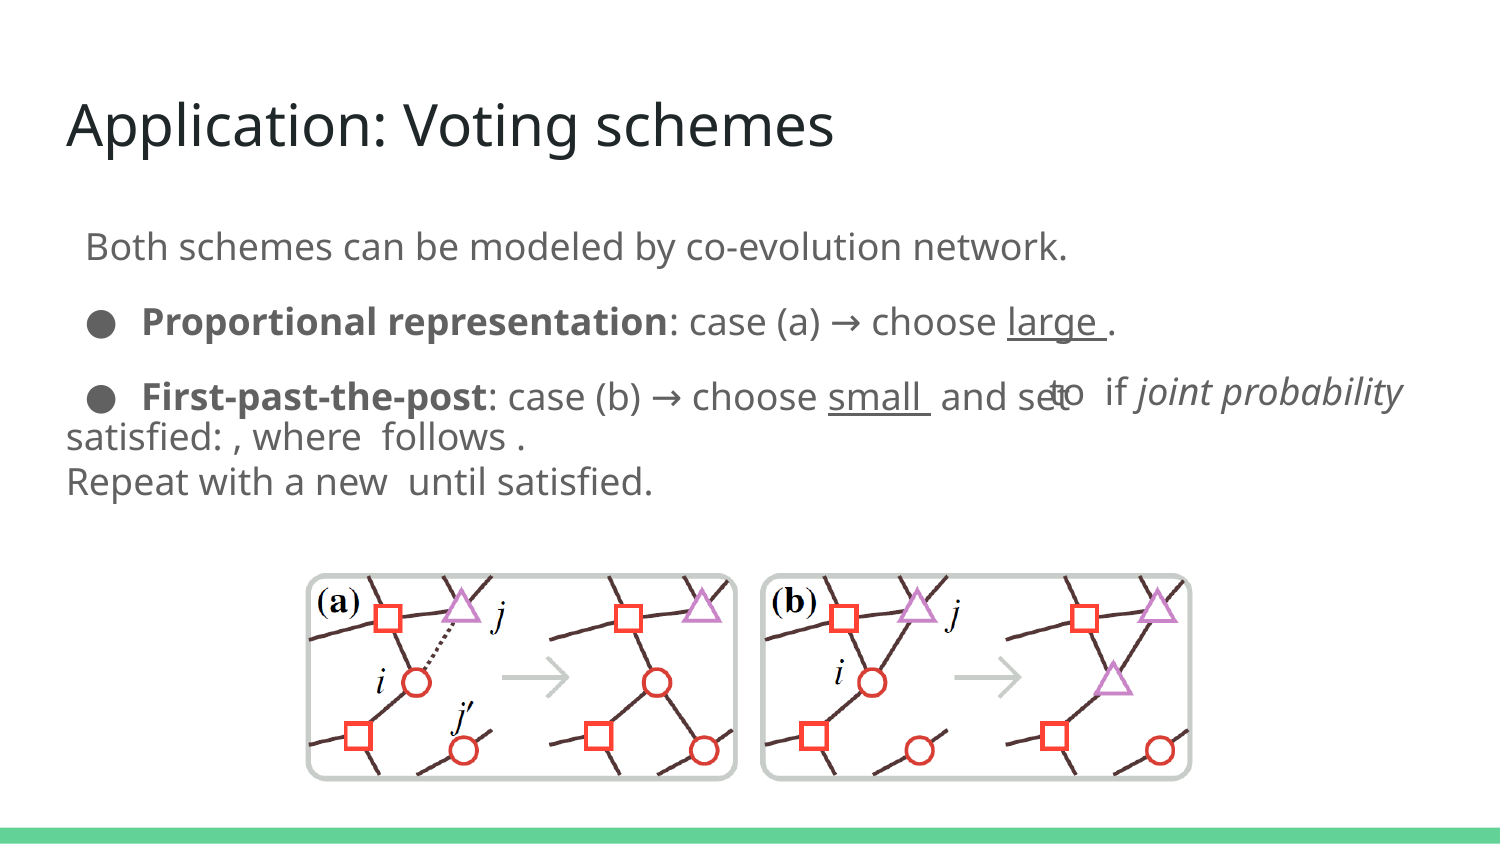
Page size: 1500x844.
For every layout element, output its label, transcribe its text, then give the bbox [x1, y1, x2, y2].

picture [283, 550, 1217, 806]
title Application: Voting schemes [51, 72, 1449, 167]
